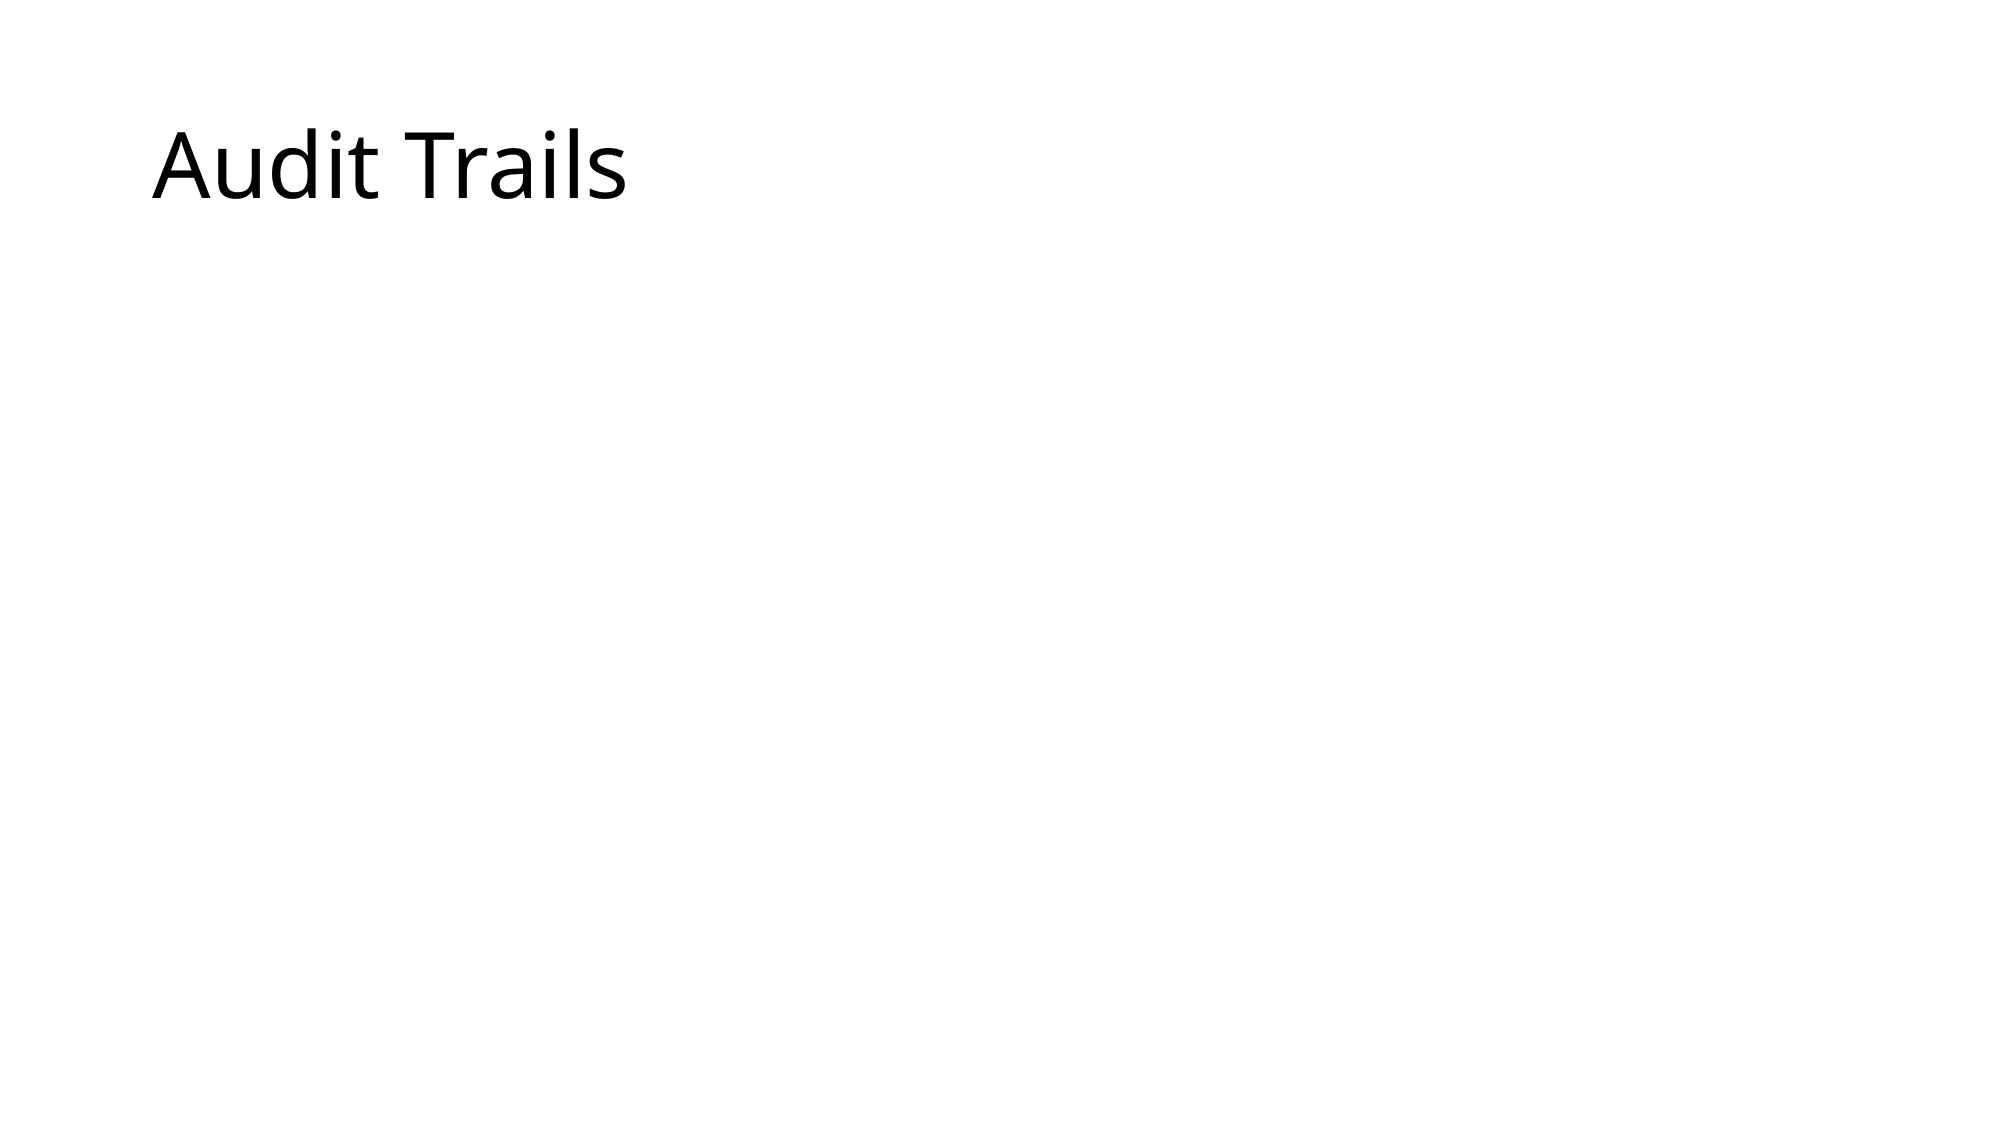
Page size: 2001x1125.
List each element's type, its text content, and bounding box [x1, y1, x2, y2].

title Audit Trails [137, 59, 1863, 278]
